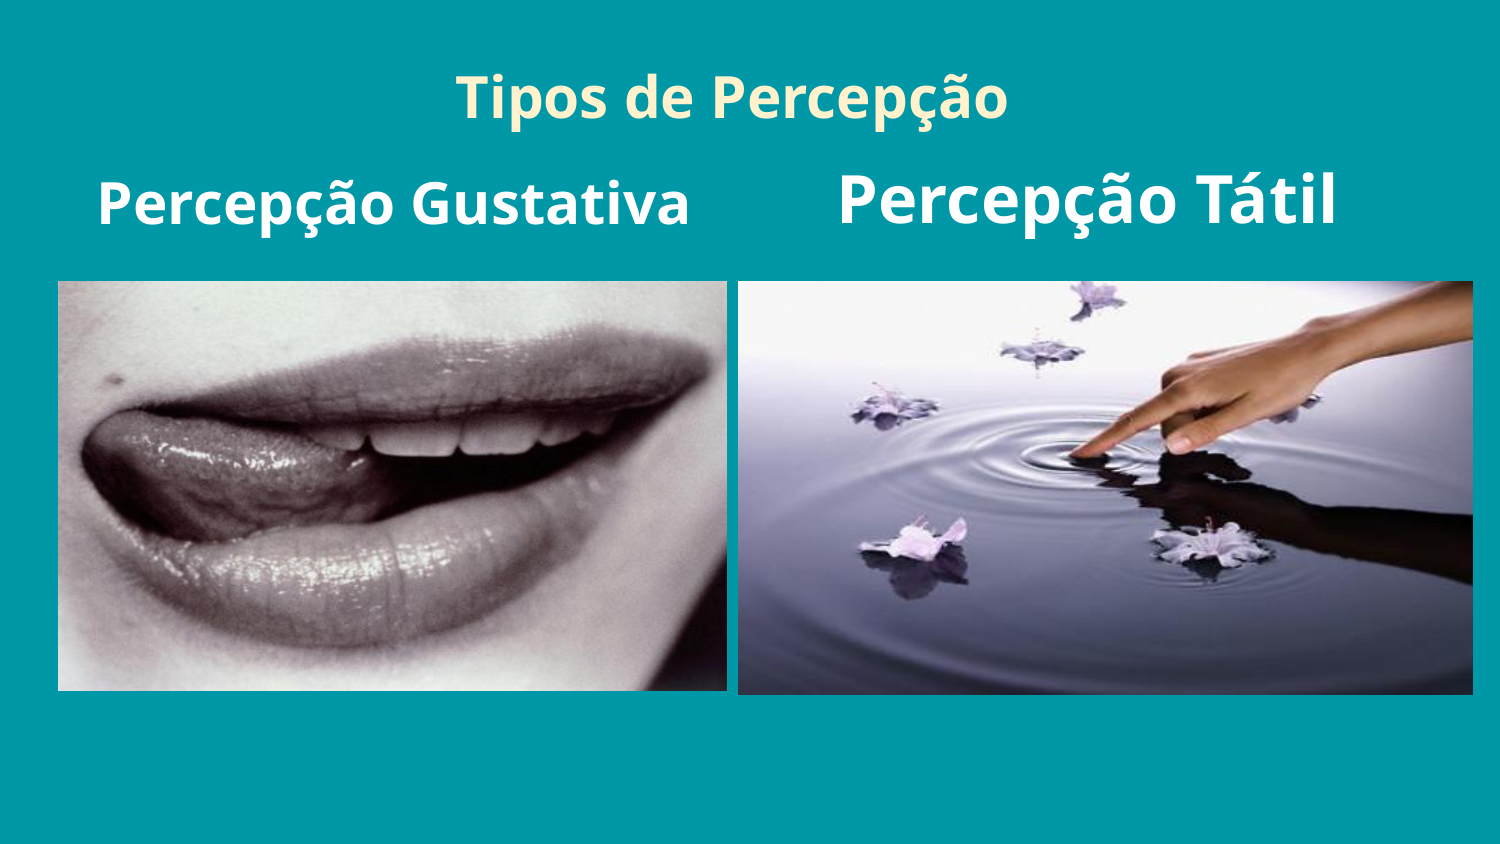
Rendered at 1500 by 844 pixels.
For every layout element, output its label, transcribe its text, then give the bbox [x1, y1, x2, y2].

text_box Percepção Gustativa [82, 158, 856, 223]
text_box Percepção Tátil [821, 149, 1430, 221]
picture [738, 281, 1473, 695]
text_box Tipos de Percepção [140, 52, 1325, 117]
picture [58, 280, 727, 691]
